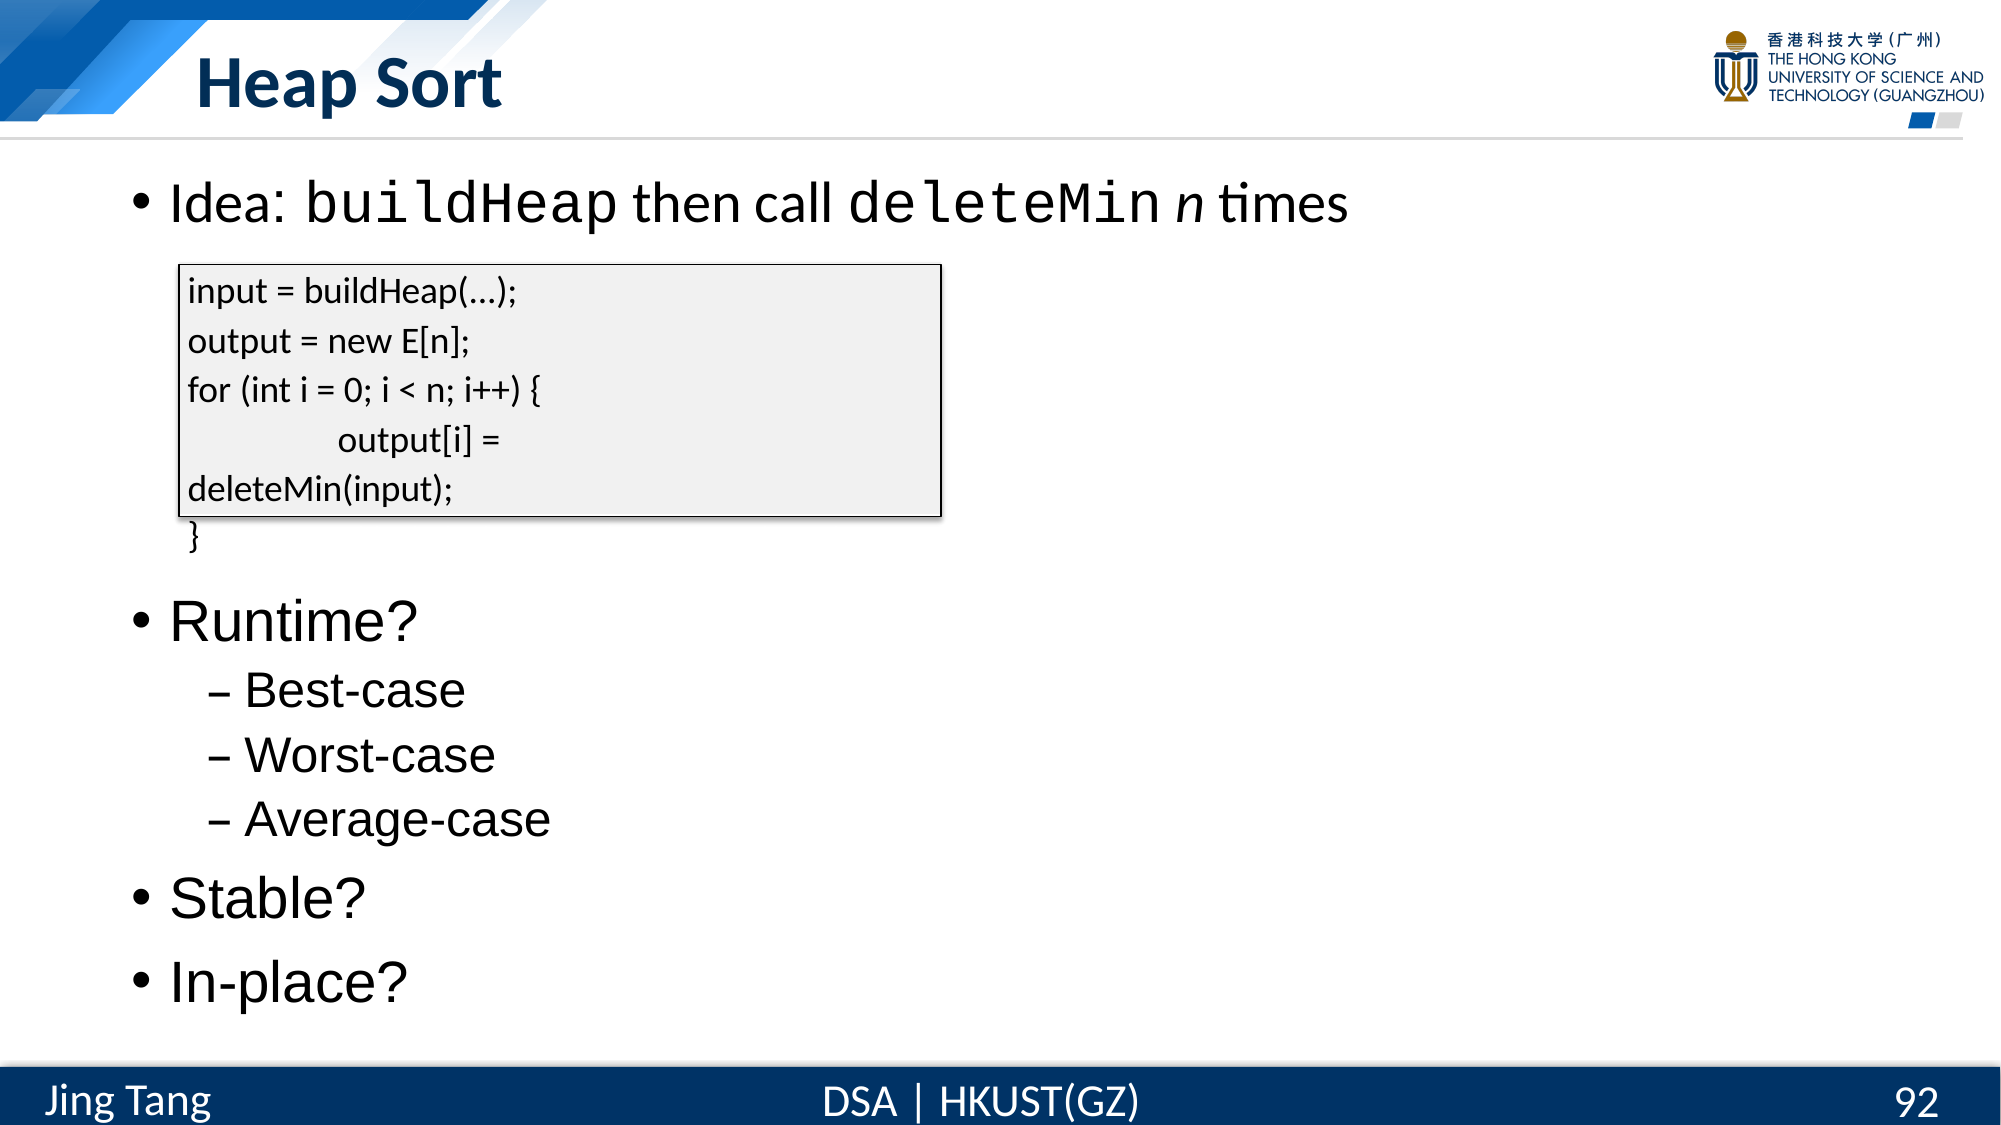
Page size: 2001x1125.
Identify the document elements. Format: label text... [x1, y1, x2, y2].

title Heap Sort [181, 25, 1714, 130]
slide_number 92 [1878, 1068, 2000, 1125]
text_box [172, 261, 948, 527]
picture [1714, 31, 1984, 102]
list Idea: buildHeap then call deleteMin n times Runtime? Best-case Worst-case Average-case Stable? In-place? [117, 164, 1843, 933]
